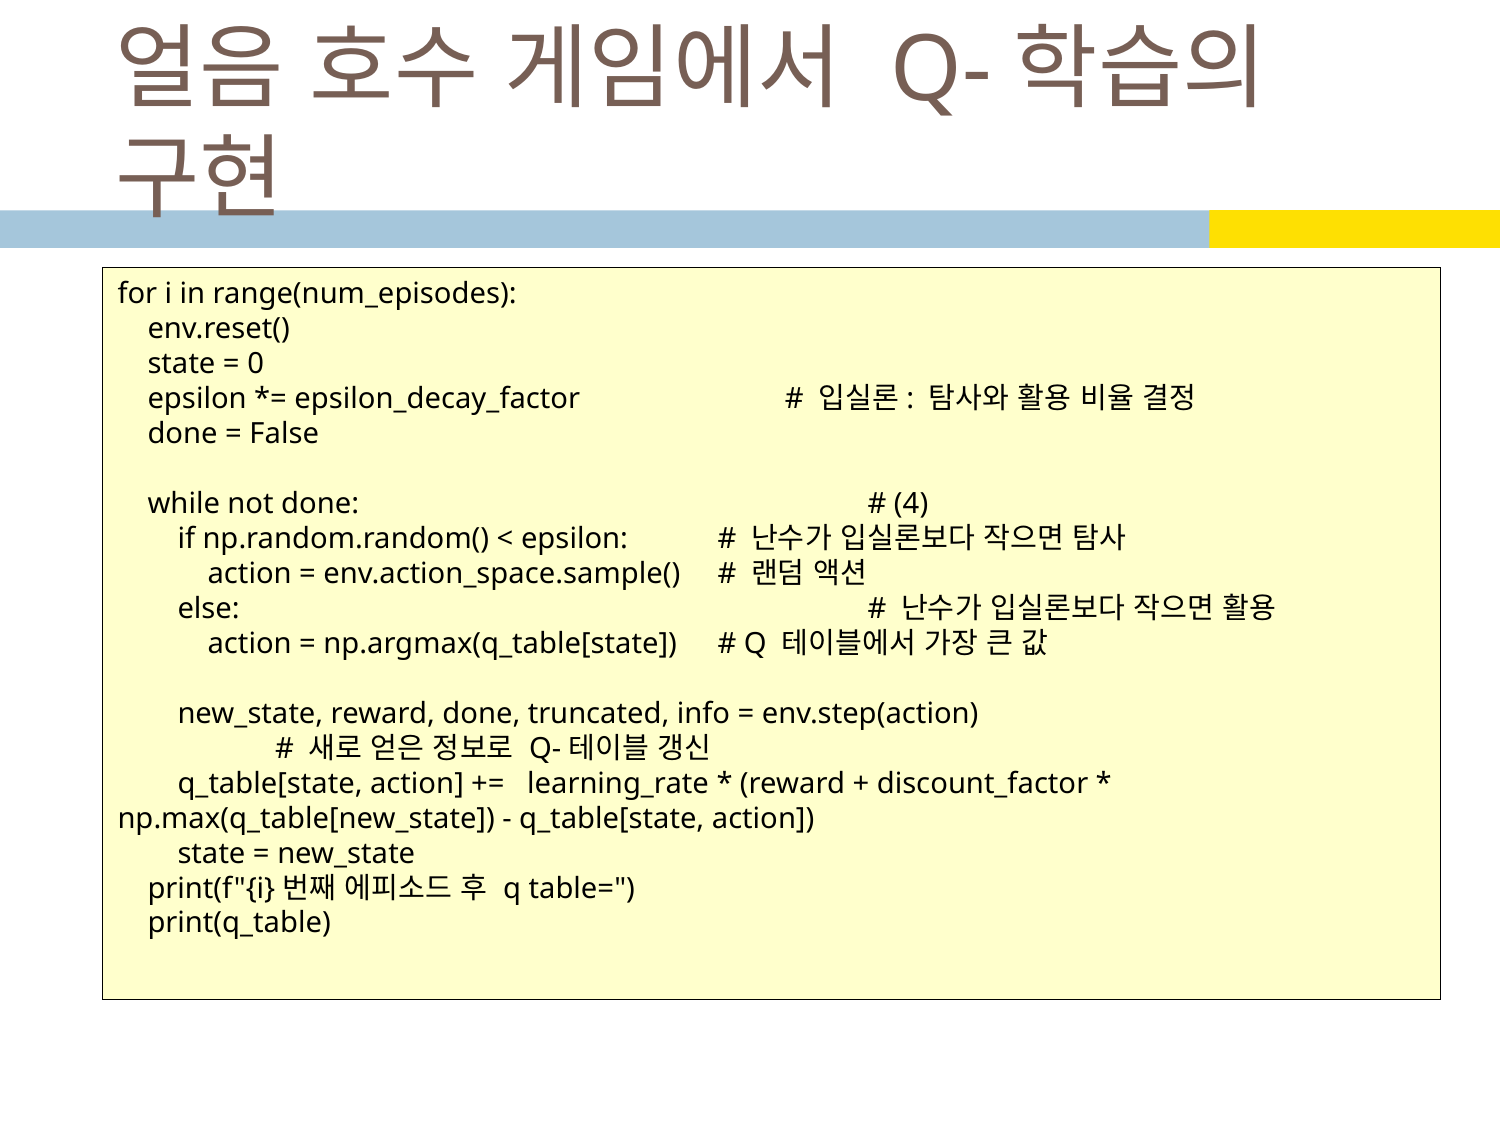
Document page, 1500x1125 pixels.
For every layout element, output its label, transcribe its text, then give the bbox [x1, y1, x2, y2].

text_box for i in range(num_episodes): env.reset() state = 0 epsilon *= epsilon_decay_factor # 입실론: 탐사와 활용 비율 결정 done = False while not done: # (4) if np.random.random() < epsilon: # 난수가 입실론보다 작으면 탐사 action = env.action_space.sample() # 랜덤 액션 else: # 난수가 입실론보다 작으면 활용 action = np.argmax(q_table[state]) # Q 테이블에서 가장 큰 값 new_state, reward, done, truncated, info = env.step(action) # 새로 얻은 정보로 Q-테이블 갱신 q_table[state, action] += learning_rate * (reward + discount_factor * np.max(q_table[new_state]) - q_table[state, action]) state = new_state print(f"{i}번째 에피소드 후 q table=") print(q_table) [102, 267, 1441, 1000]
title 얼음 호수 게임에서 Q-학습의 구현 [100, 37, 1438, 200]
